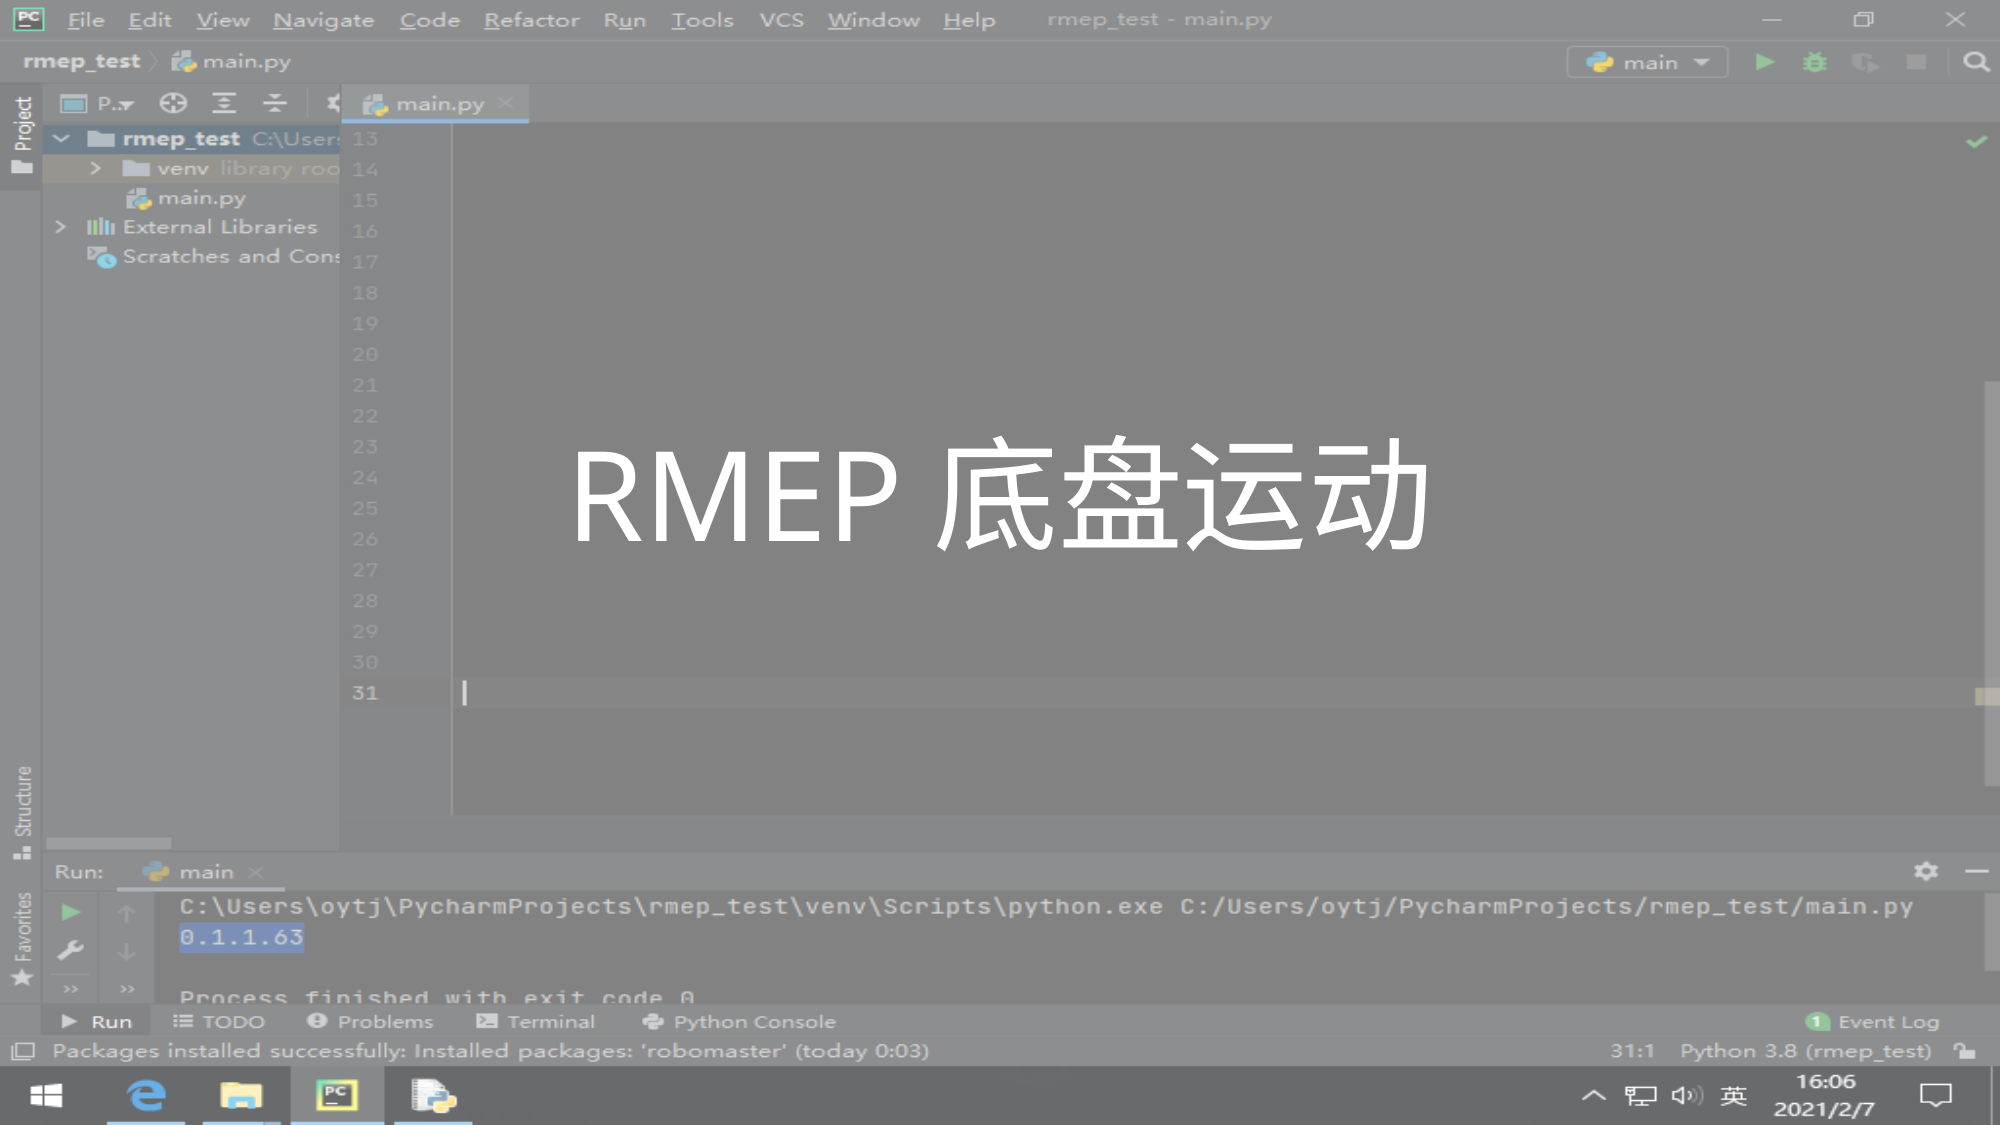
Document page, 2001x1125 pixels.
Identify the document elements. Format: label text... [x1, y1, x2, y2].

title RMEP底盘运动 [249, 184, 1750, 576]
